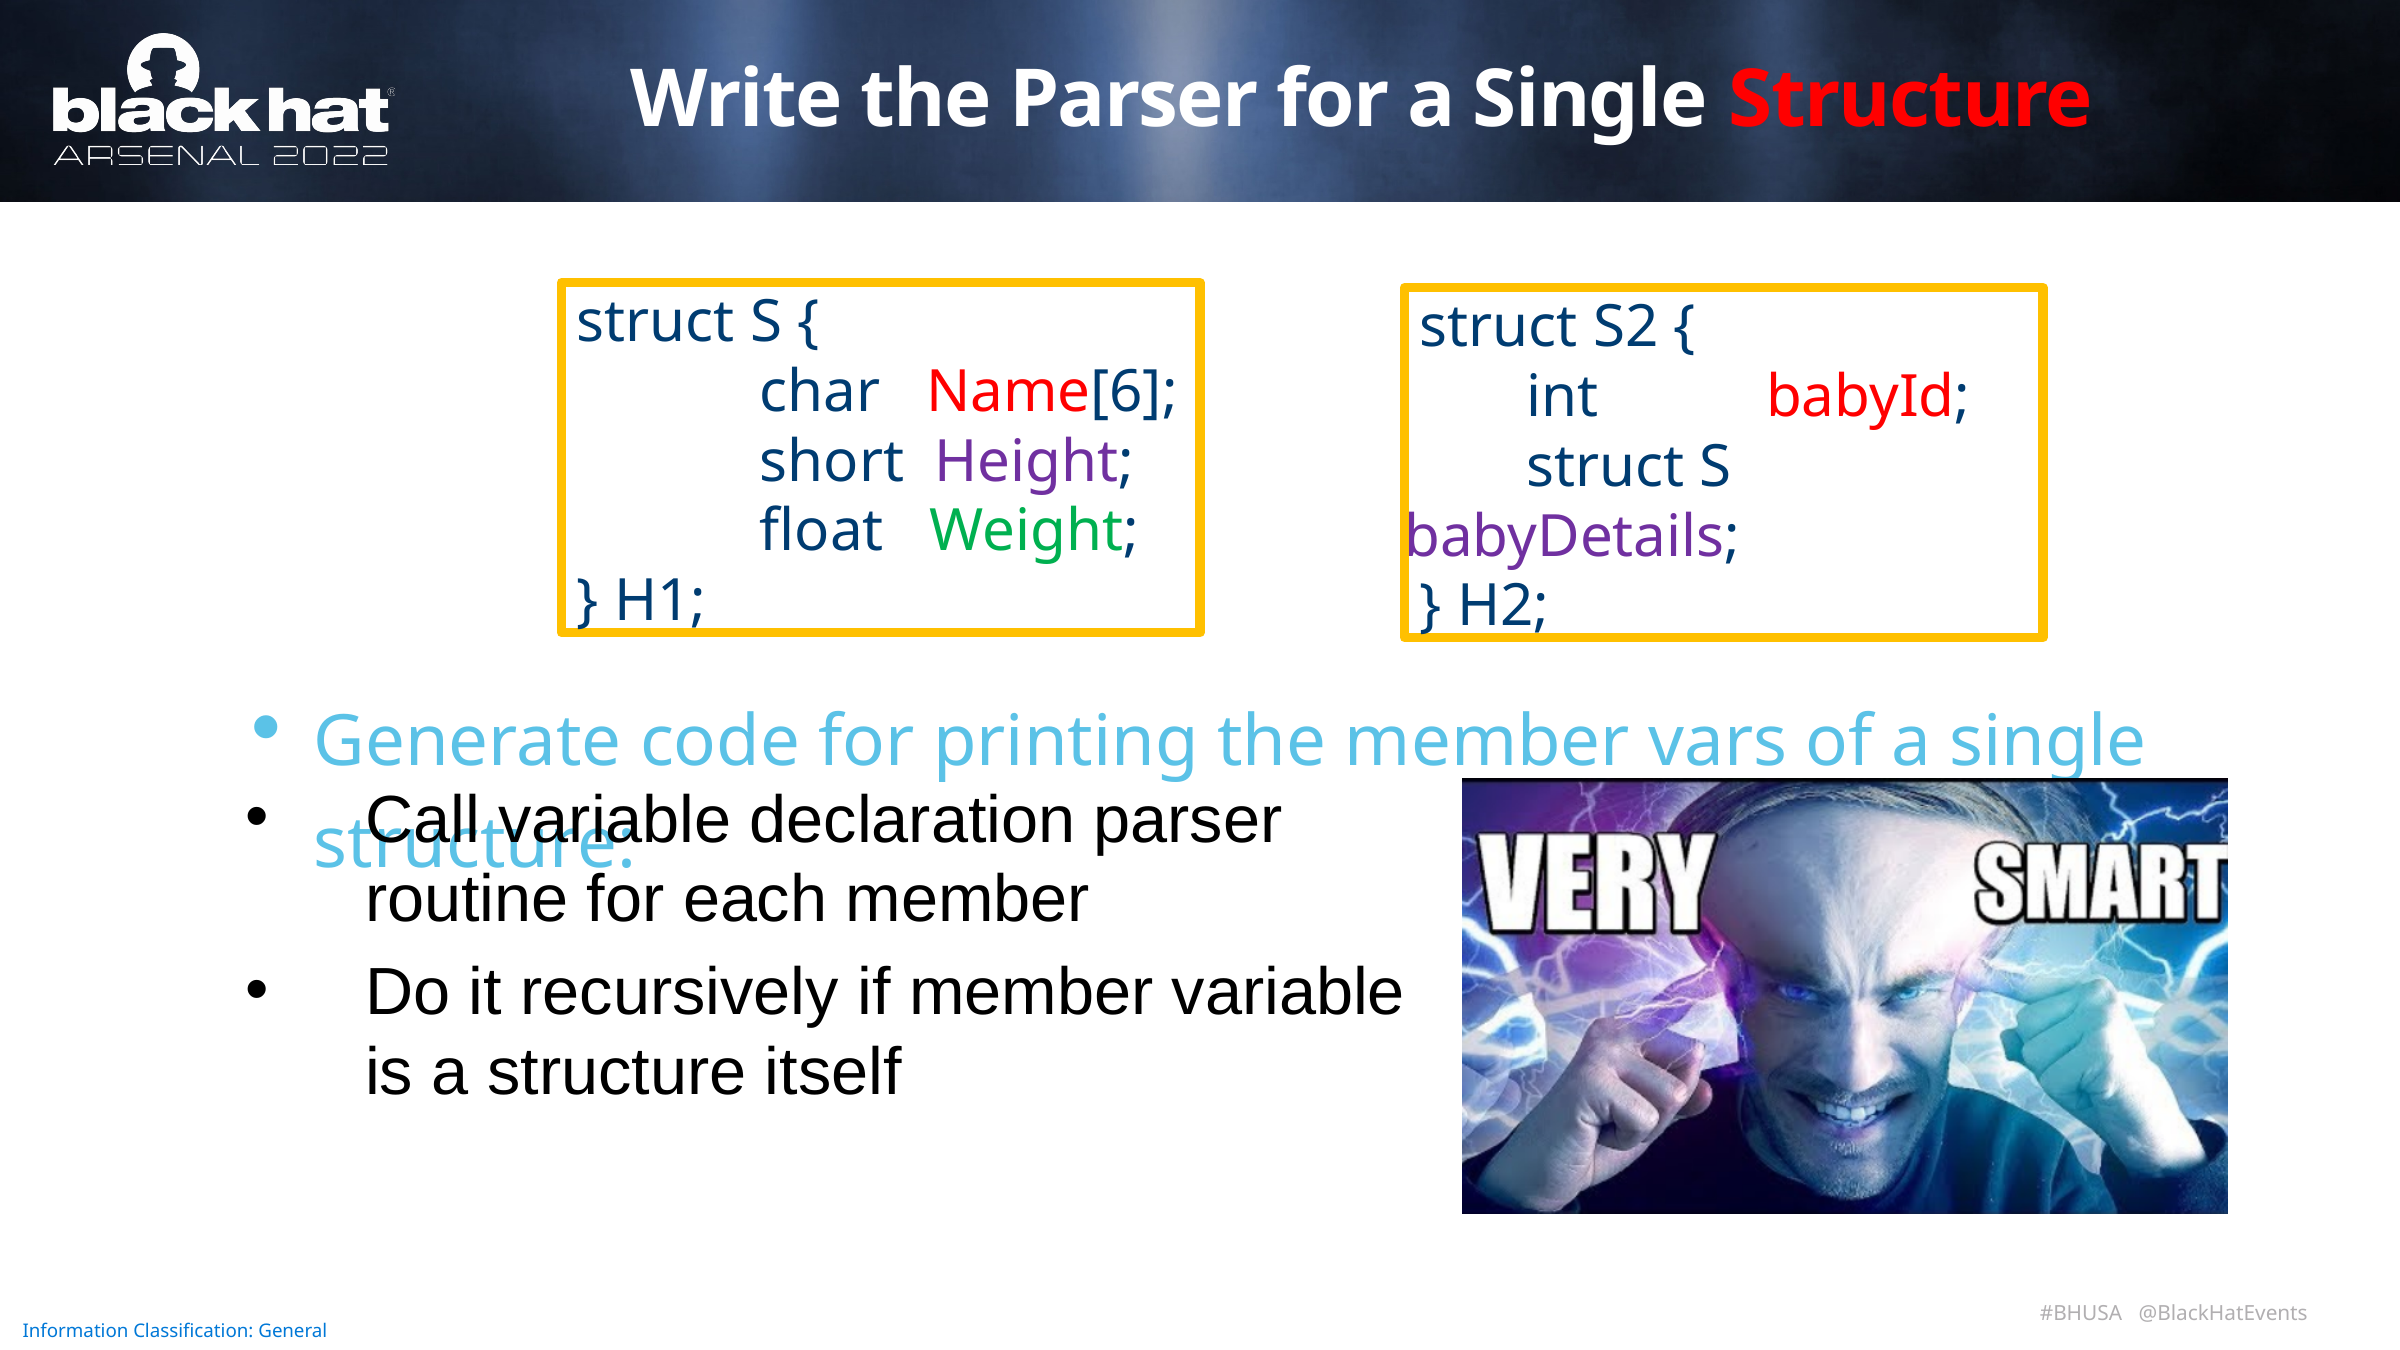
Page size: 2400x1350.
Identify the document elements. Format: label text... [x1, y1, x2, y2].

text_box Call variable declaration parser routine for each member Do it recursively if member variable is a structure itself [223, 775, 1443, 1156]
picture [0, 0, 2400, 202]
title Write the Parser for a Single Structure [615, 54, 2334, 171]
list Generate code for printing the member vars of a single structure: [236, 670, 2322, 779]
picture [1461, 777, 2229, 1214]
text_box struct S { char Name[6]; short Height; float Weight; } H1; [561, 282, 1200, 633]
text_box struct S2 { int babyId; struct S babyDetails; } H2; [1404, 287, 2043, 638]
